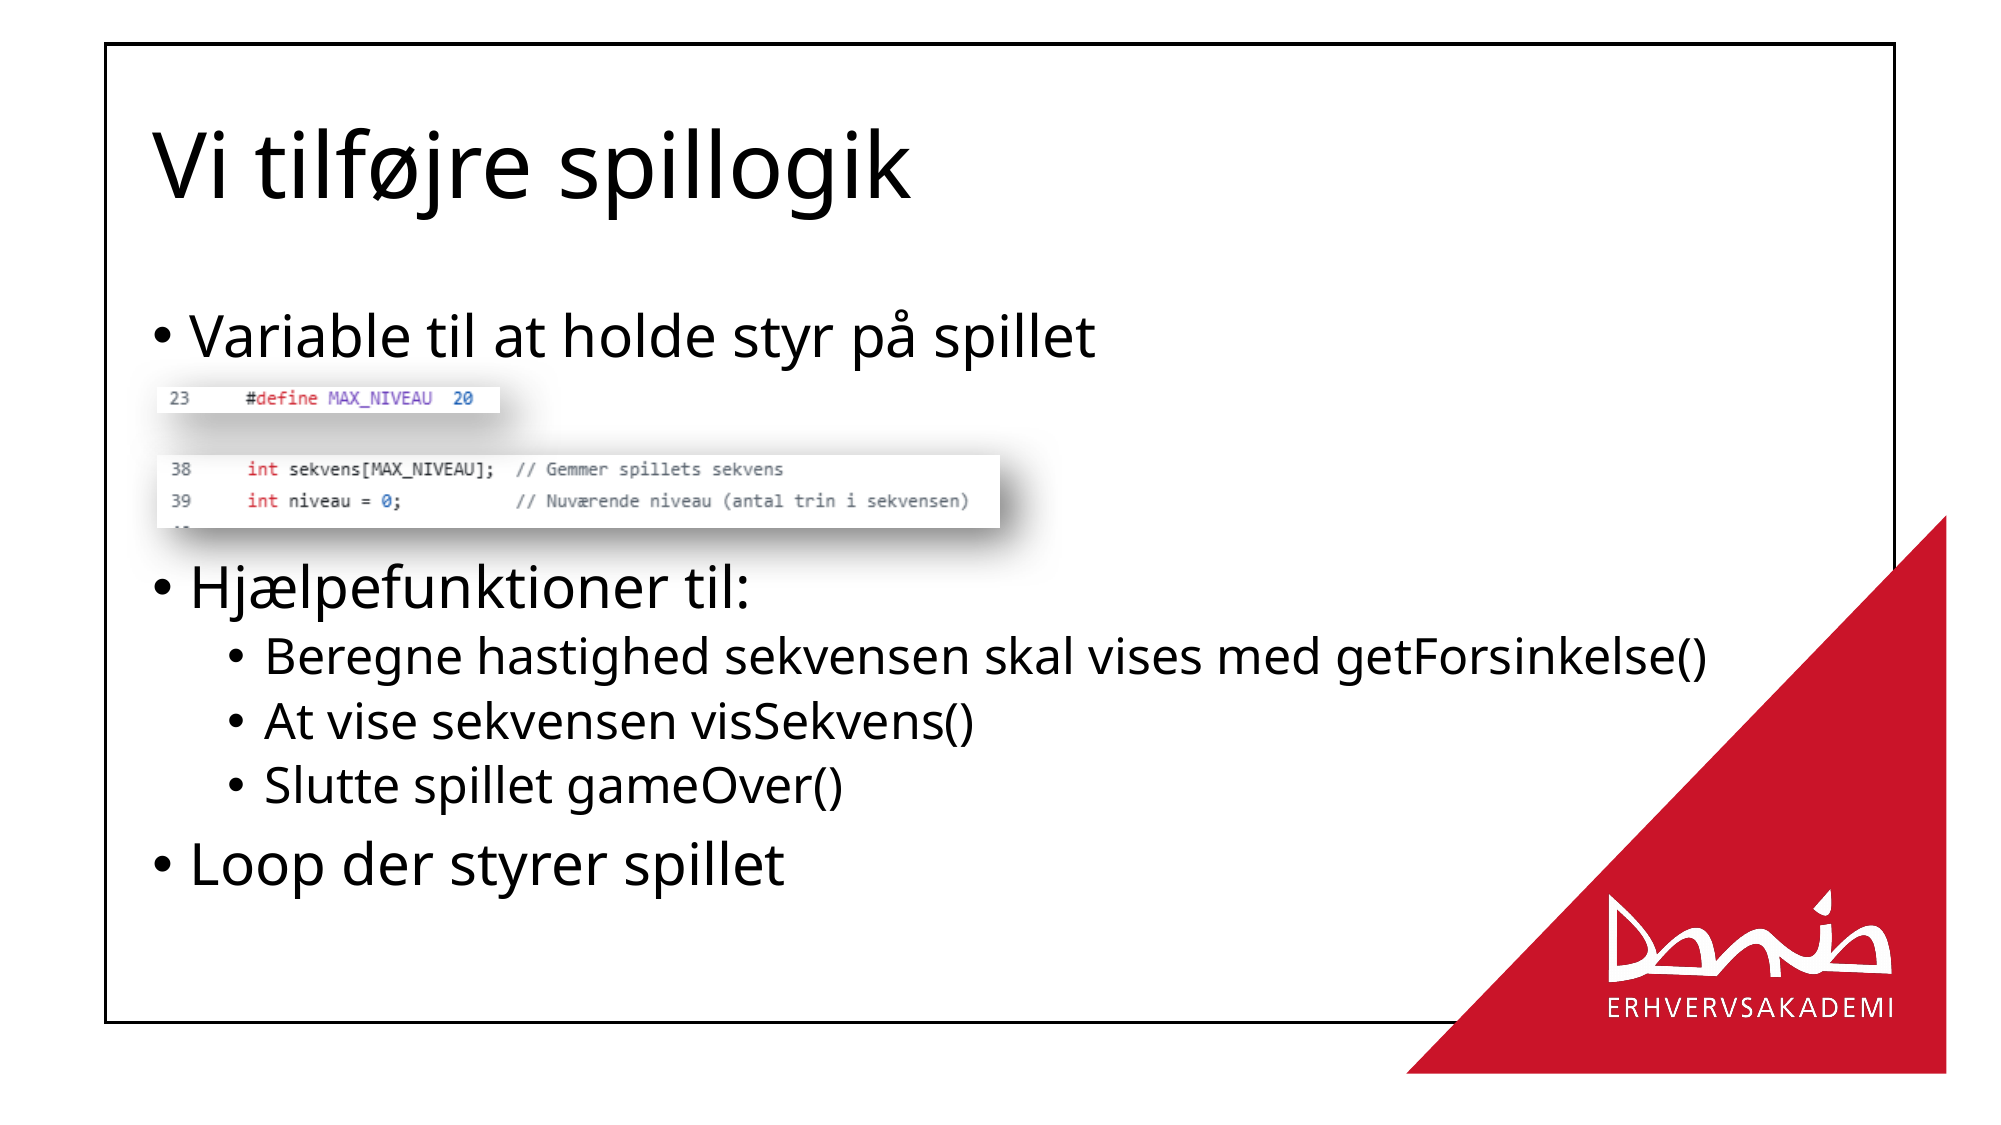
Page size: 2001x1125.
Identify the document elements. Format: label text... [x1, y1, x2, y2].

list Variable til at holde styr på spillet Hjælpefunktioner til: Beregne hastighed sekvensen skal vises med getForsinkelse() At vise sekvensen visSekvens() Slutte spillet gameOver() Loop der styrer spillet [137, 299, 1863, 1014]
picture [157, 455, 1001, 528]
picture [1596, 876, 1901, 1032]
picture [157, 387, 501, 414]
title Vi tilføjre spillogik [137, 59, 1863, 278]
